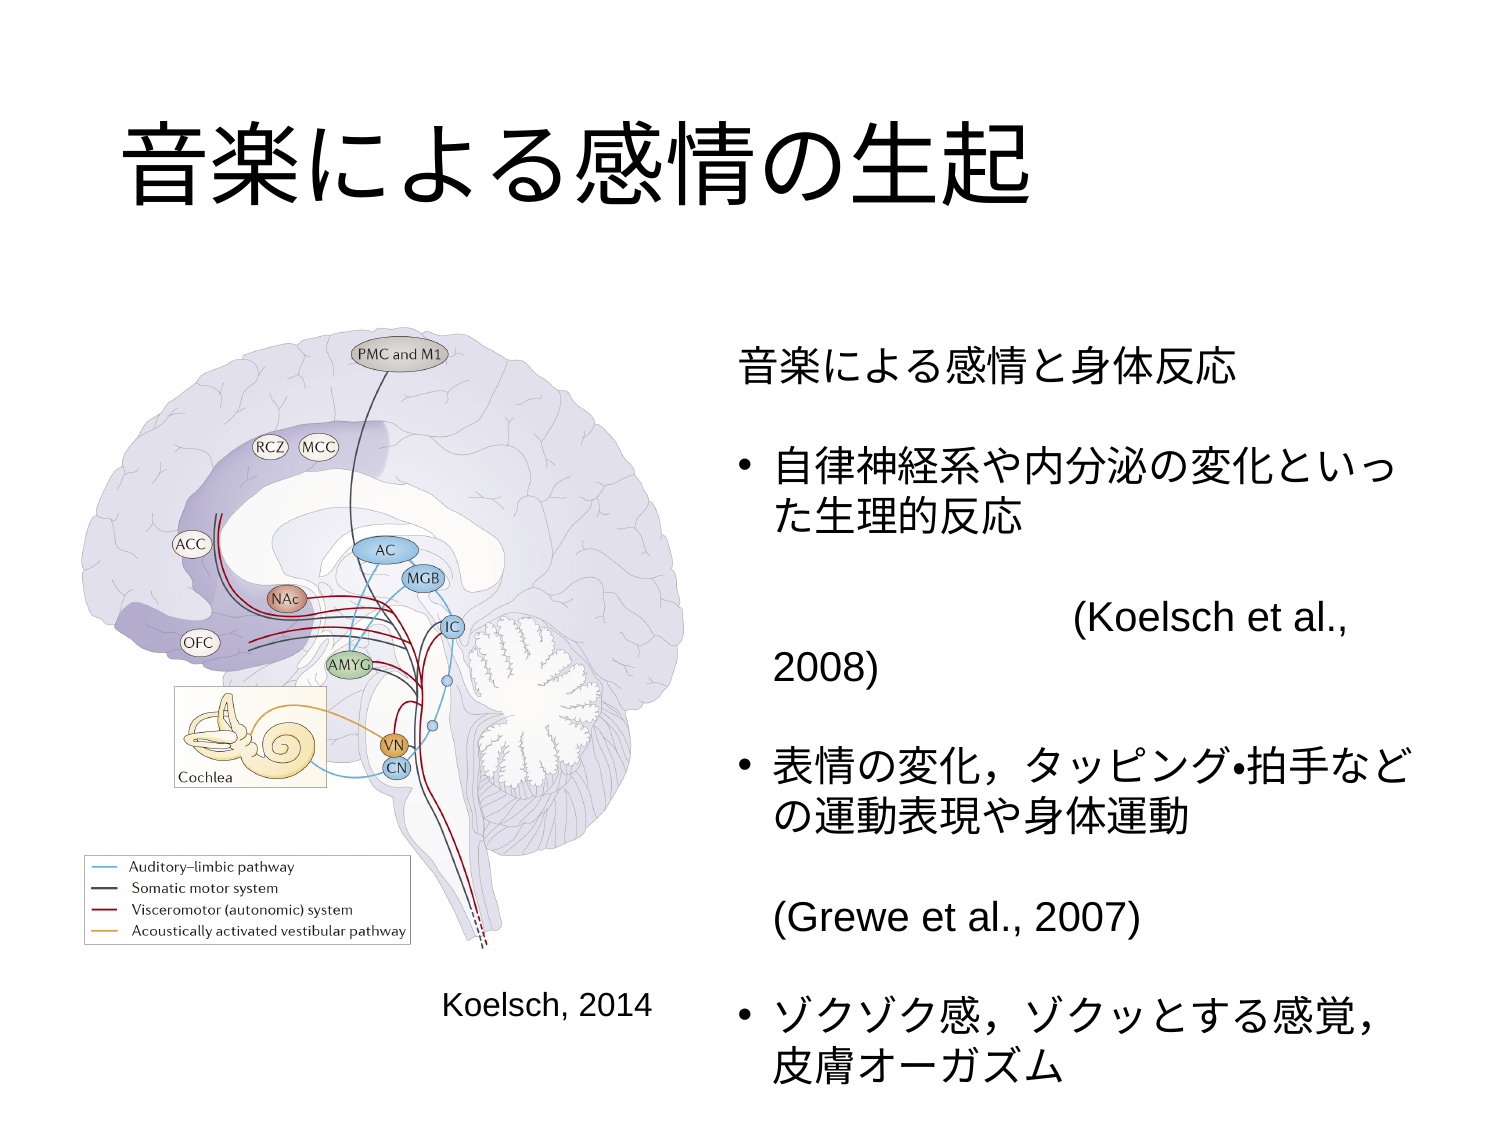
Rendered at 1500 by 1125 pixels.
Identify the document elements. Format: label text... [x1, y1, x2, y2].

picture [54, 318, 691, 951]
text_box Koelsch, 2014 [426, 975, 668, 1031]
title 音楽による感情の生起 [103, 59, 1397, 278]
text_box 音楽による感情と身体反応 自律神経系や内分泌の変化といった生理的反応 (Koelsch et al., 2008) 表情の変化，タッピング・拍手などの運動表現や身体運動 (Grewe et al., 2007) ゾクゾク感，ゾクッとする感覚，皮膚オーガズム (Koelsch, 2016) [722, 332, 1445, 1125]
